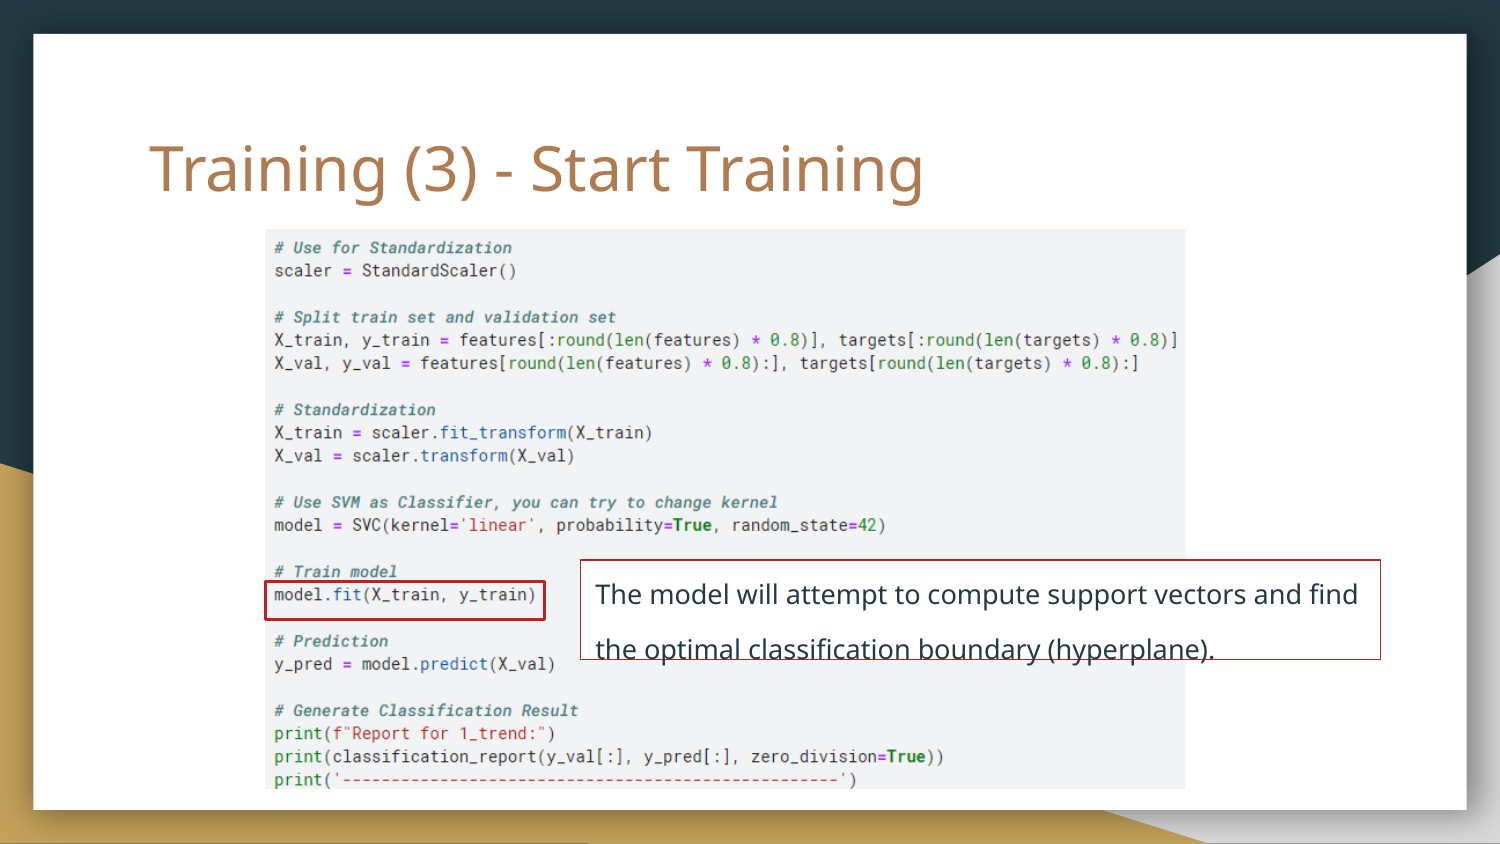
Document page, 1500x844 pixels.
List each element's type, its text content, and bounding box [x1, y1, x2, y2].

picture [265, 228, 1185, 789]
list The model will attempt to compute support vectors and find the optimal classification boundary (hyperplane). [1189, 559, 1381, 660]
title Training (3) - Start Training [134, 113, 1366, 271]
